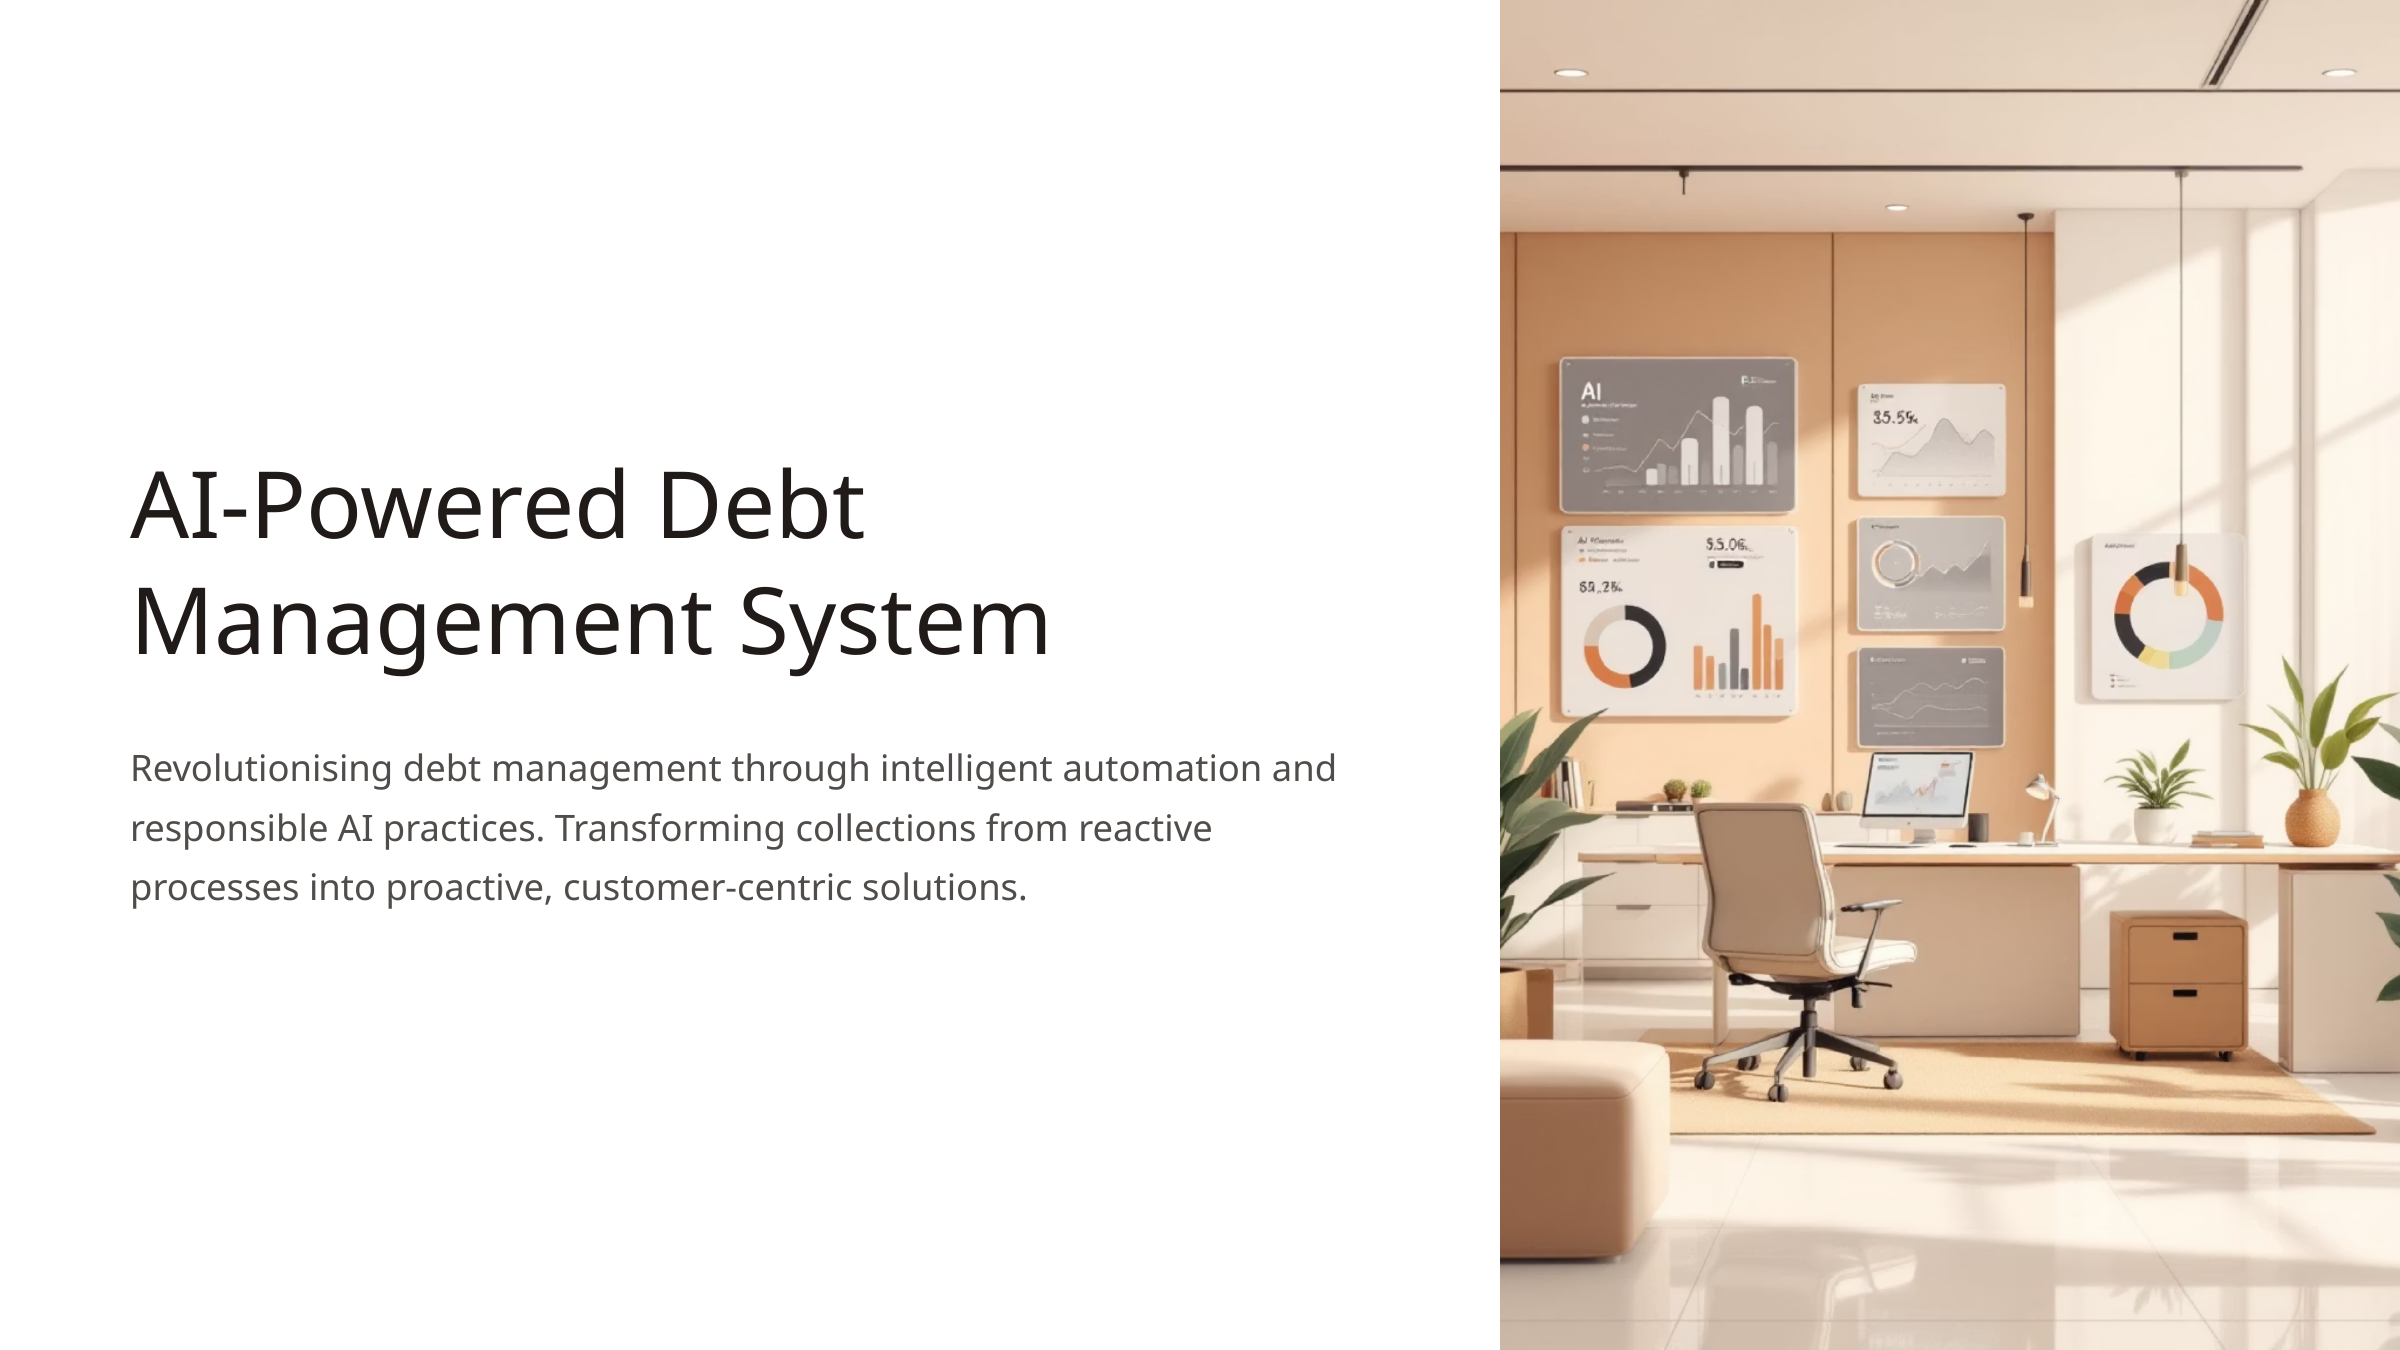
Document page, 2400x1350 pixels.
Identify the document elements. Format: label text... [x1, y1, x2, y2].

text_box AI-Powered Debt Management System [130, 441, 1370, 674]
text_box Revolutionising debt management through intelligent automation and responsible AI practices. Transforming collections from reactive processes into proactive, customer-centric solutions. [130, 729, 1370, 909]
picture [1499, 0, 2400, 1350]
